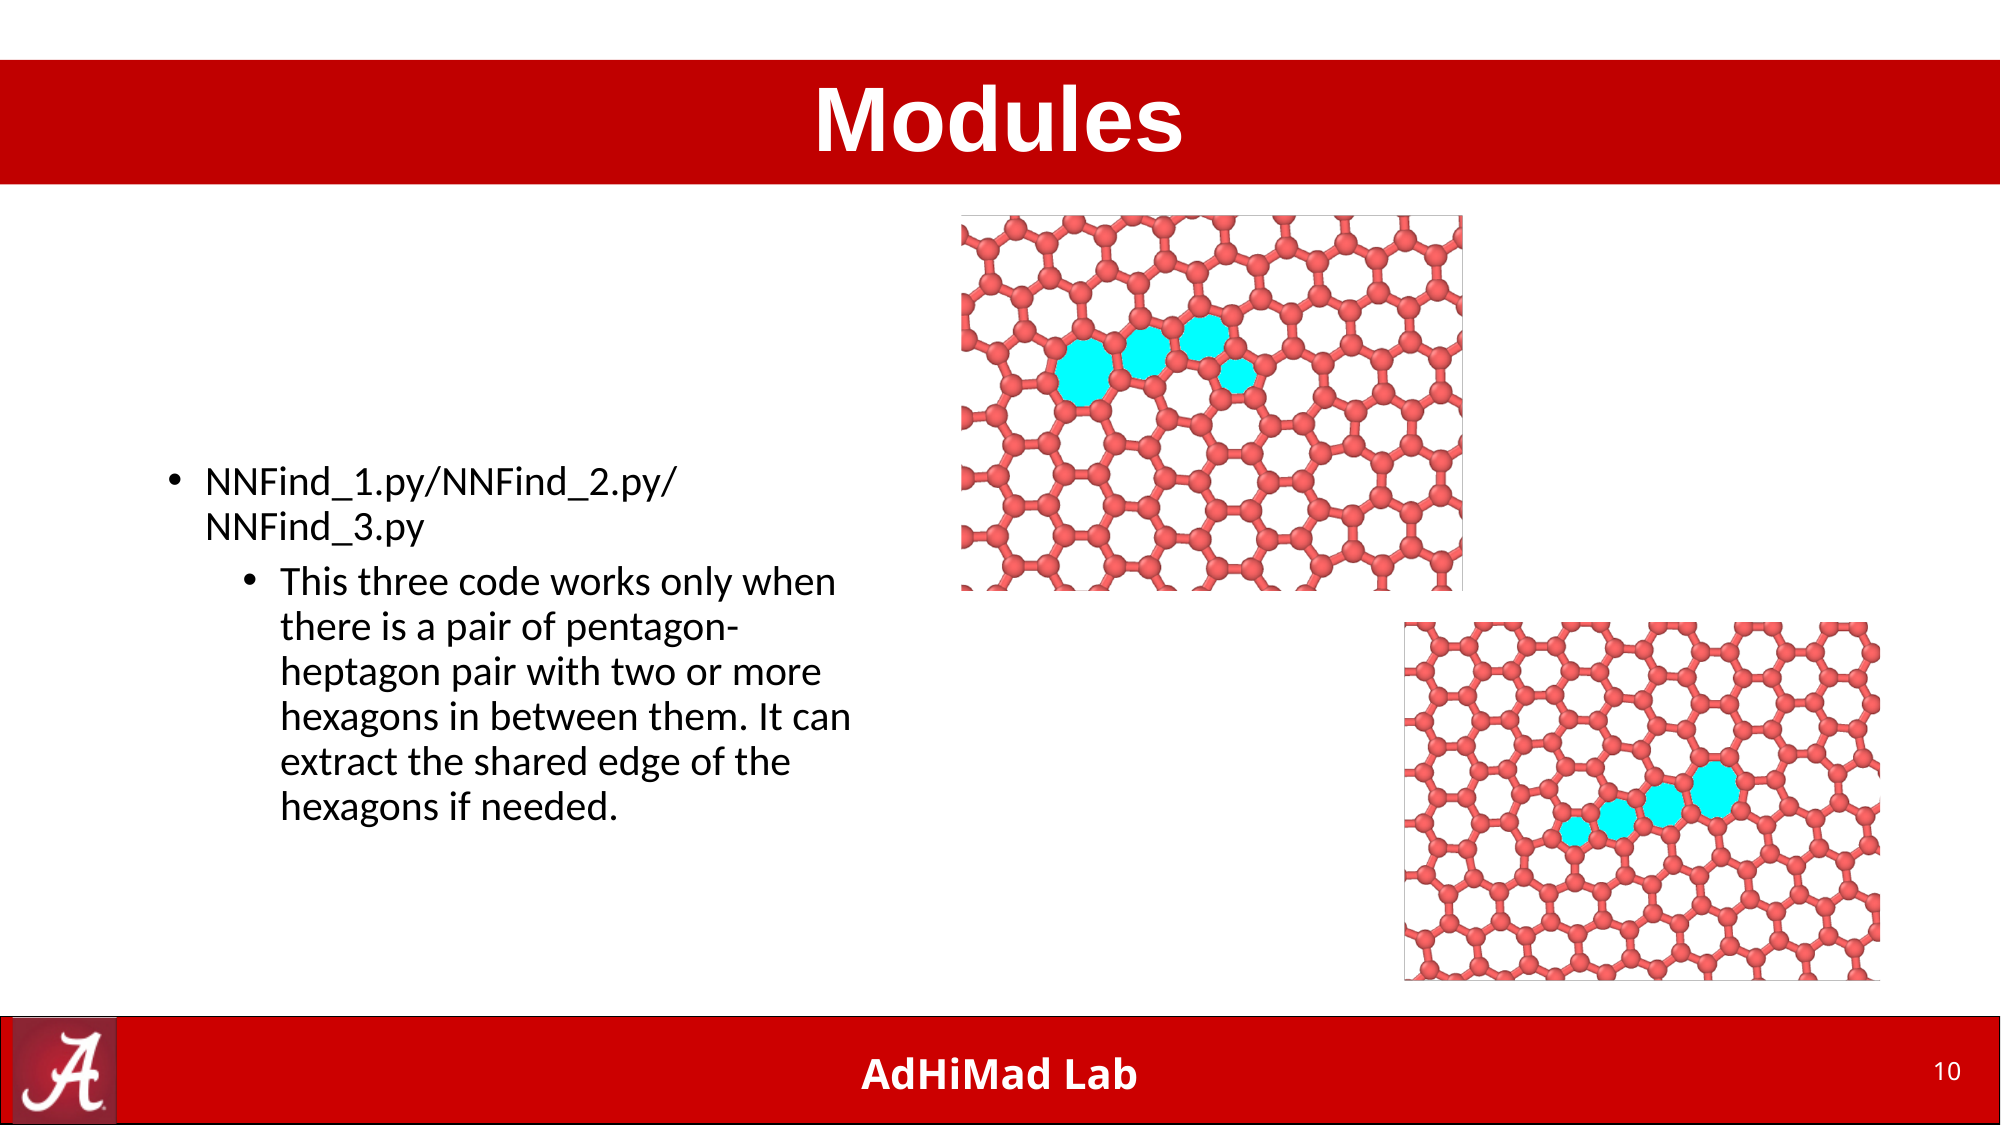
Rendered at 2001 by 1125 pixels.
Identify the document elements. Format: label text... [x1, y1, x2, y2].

picture [1385, 622, 1881, 989]
footer AdHiMad Lab [662, 1042, 1338, 1103]
picture [12, 1017, 117, 1124]
picture [961, 204, 1467, 591]
list NNFind_1.py/NNFind_2.py/NNFind_3.py This three code works only when there is a pair of pentagon-heptagon pair with two or more hexagons in between them. It can extract the shared edge of the hexagons if needed. [152, 451, 911, 794]
slide_number 10 [1526, 1042, 1977, 1103]
title Modules [0, 59, 2000, 185]
